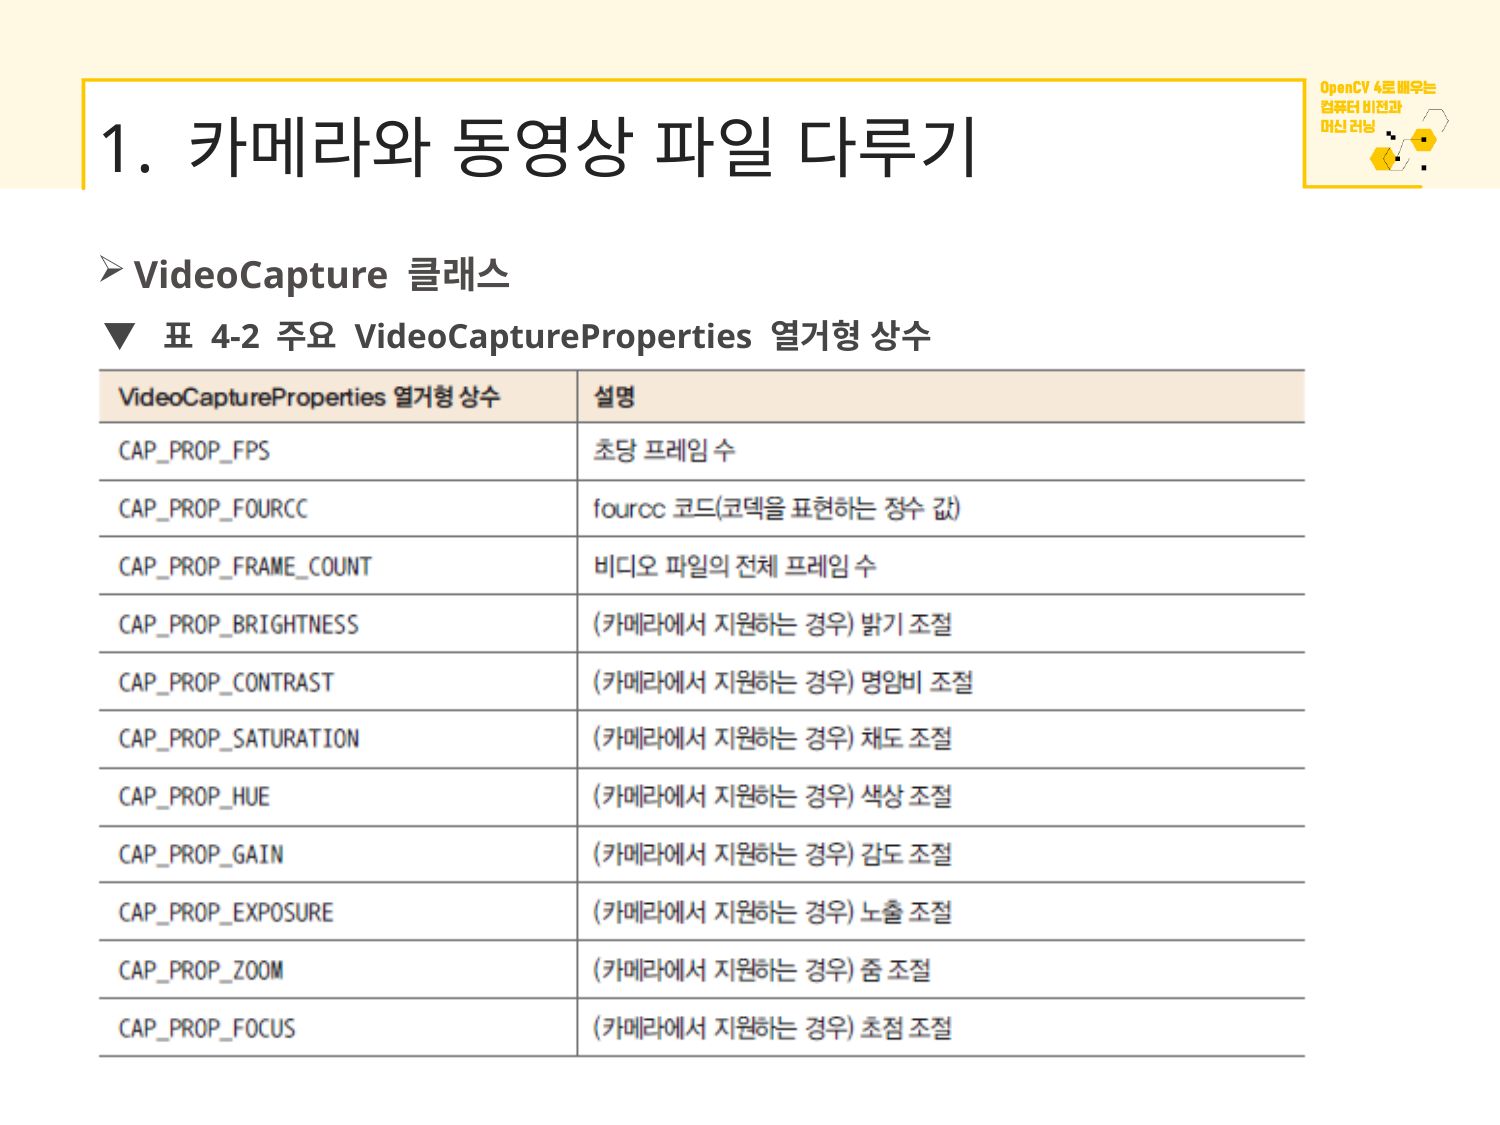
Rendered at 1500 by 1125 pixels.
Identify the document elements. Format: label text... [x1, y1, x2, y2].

title 1. 카메라와 동영상 파일 다루기 [82, 61, 1413, 193]
text_box ▼ 표 4-2 주요 VideoCaptureProperties 열거형 상수 [88, 307, 1415, 373]
list VideoCapture 클래스 [81, 239, 1412, 1054]
picture [0, 0, 1500, 1125]
